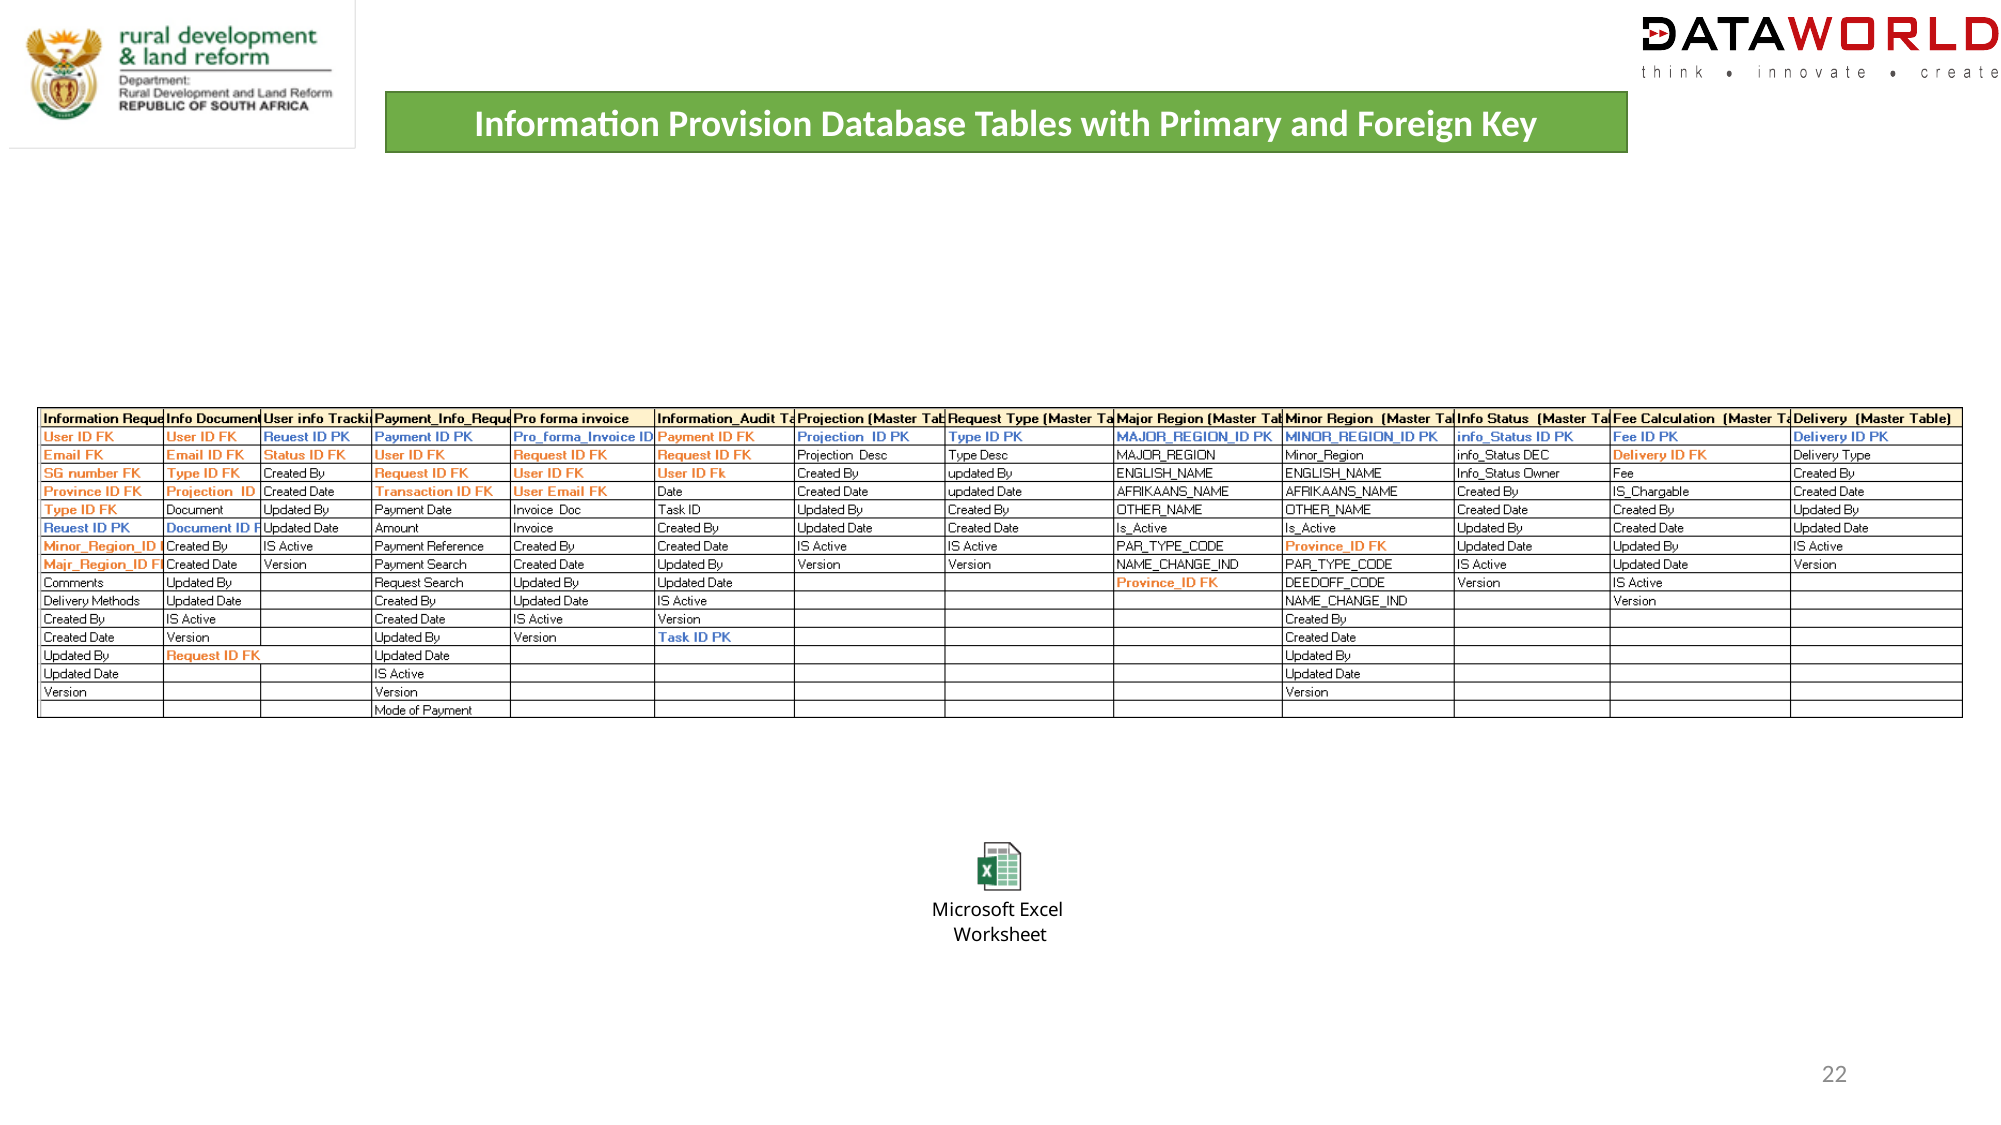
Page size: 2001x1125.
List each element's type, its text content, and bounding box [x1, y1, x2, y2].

slide_number 22 [1412, 1042, 1863, 1103]
picture [1640, 17, 2000, 82]
picture [9, 0, 357, 150]
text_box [924, 841, 1075, 972]
text_box Information Provision Database Tables with Primary and Foreign Key [385, 91, 1628, 153]
picture [37, 407, 1963, 718]
